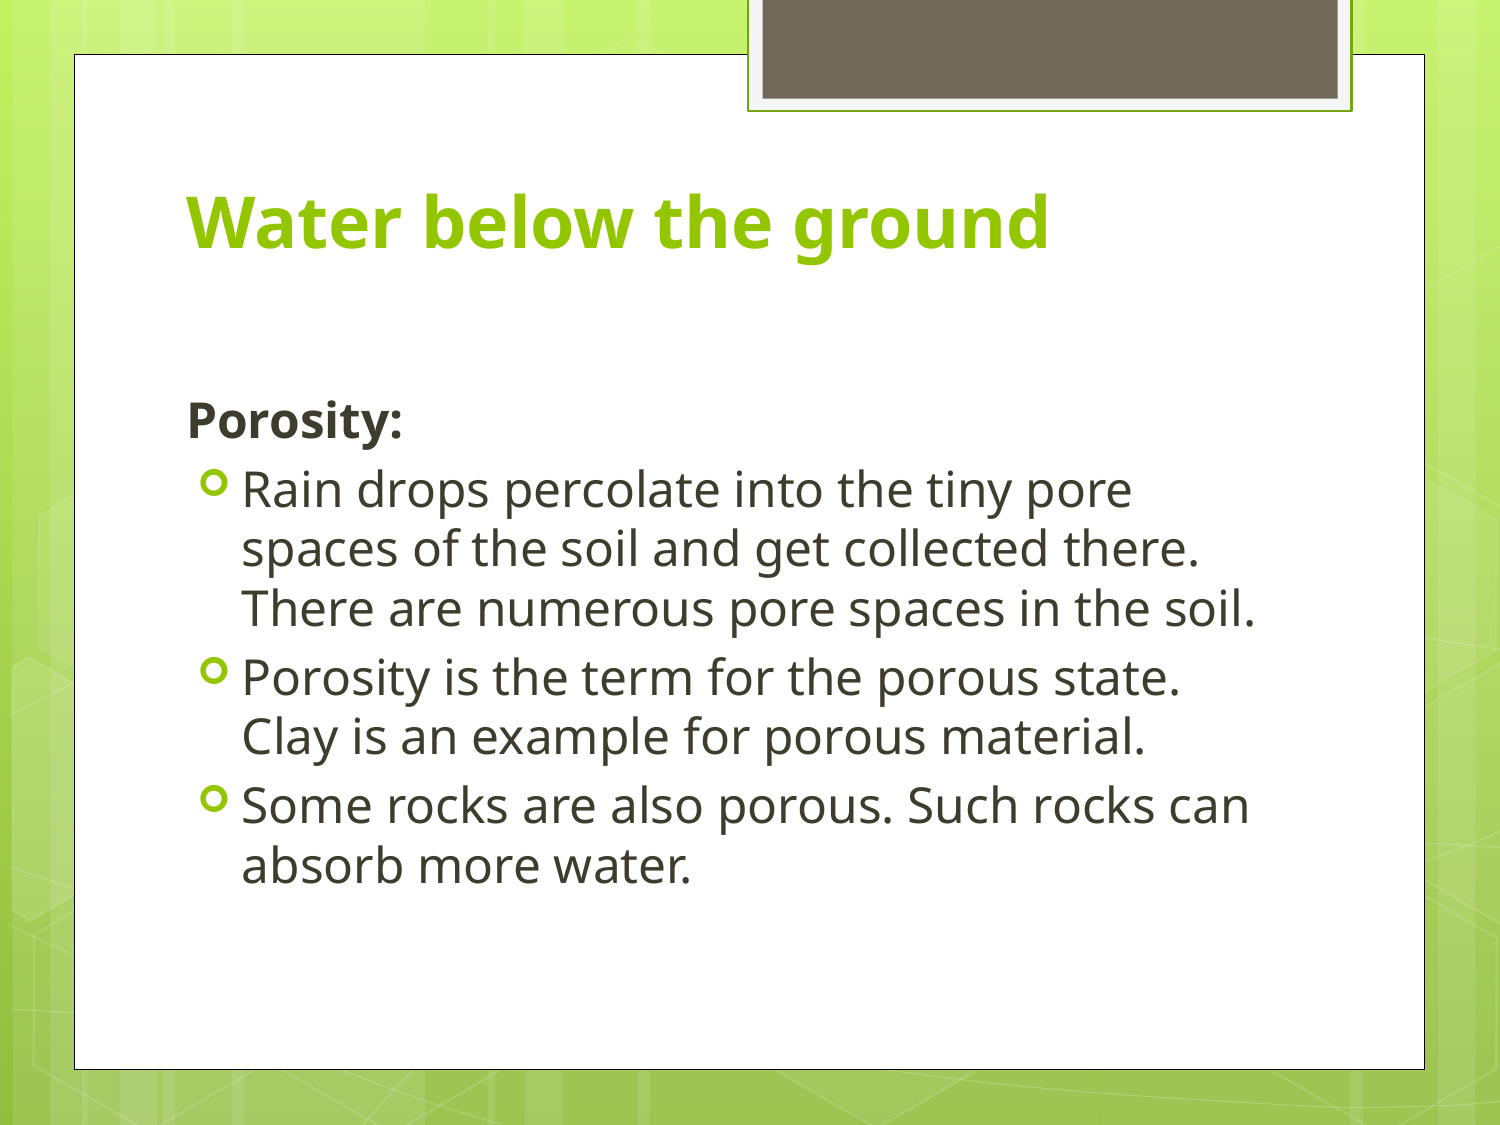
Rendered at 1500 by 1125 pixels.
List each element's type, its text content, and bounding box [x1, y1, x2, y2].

title Water below the ground [171, 168, 1324, 357]
list Porosity: Rain drops percolate into the tiny pore spaces of the soil and get collected there. There are numerous pore spaces in the soil. Porosity is the term for the porous state. Clay is an example for porous material. Some rocks are also porous. Such rocks can absorb more water. [171, 381, 1283, 957]
